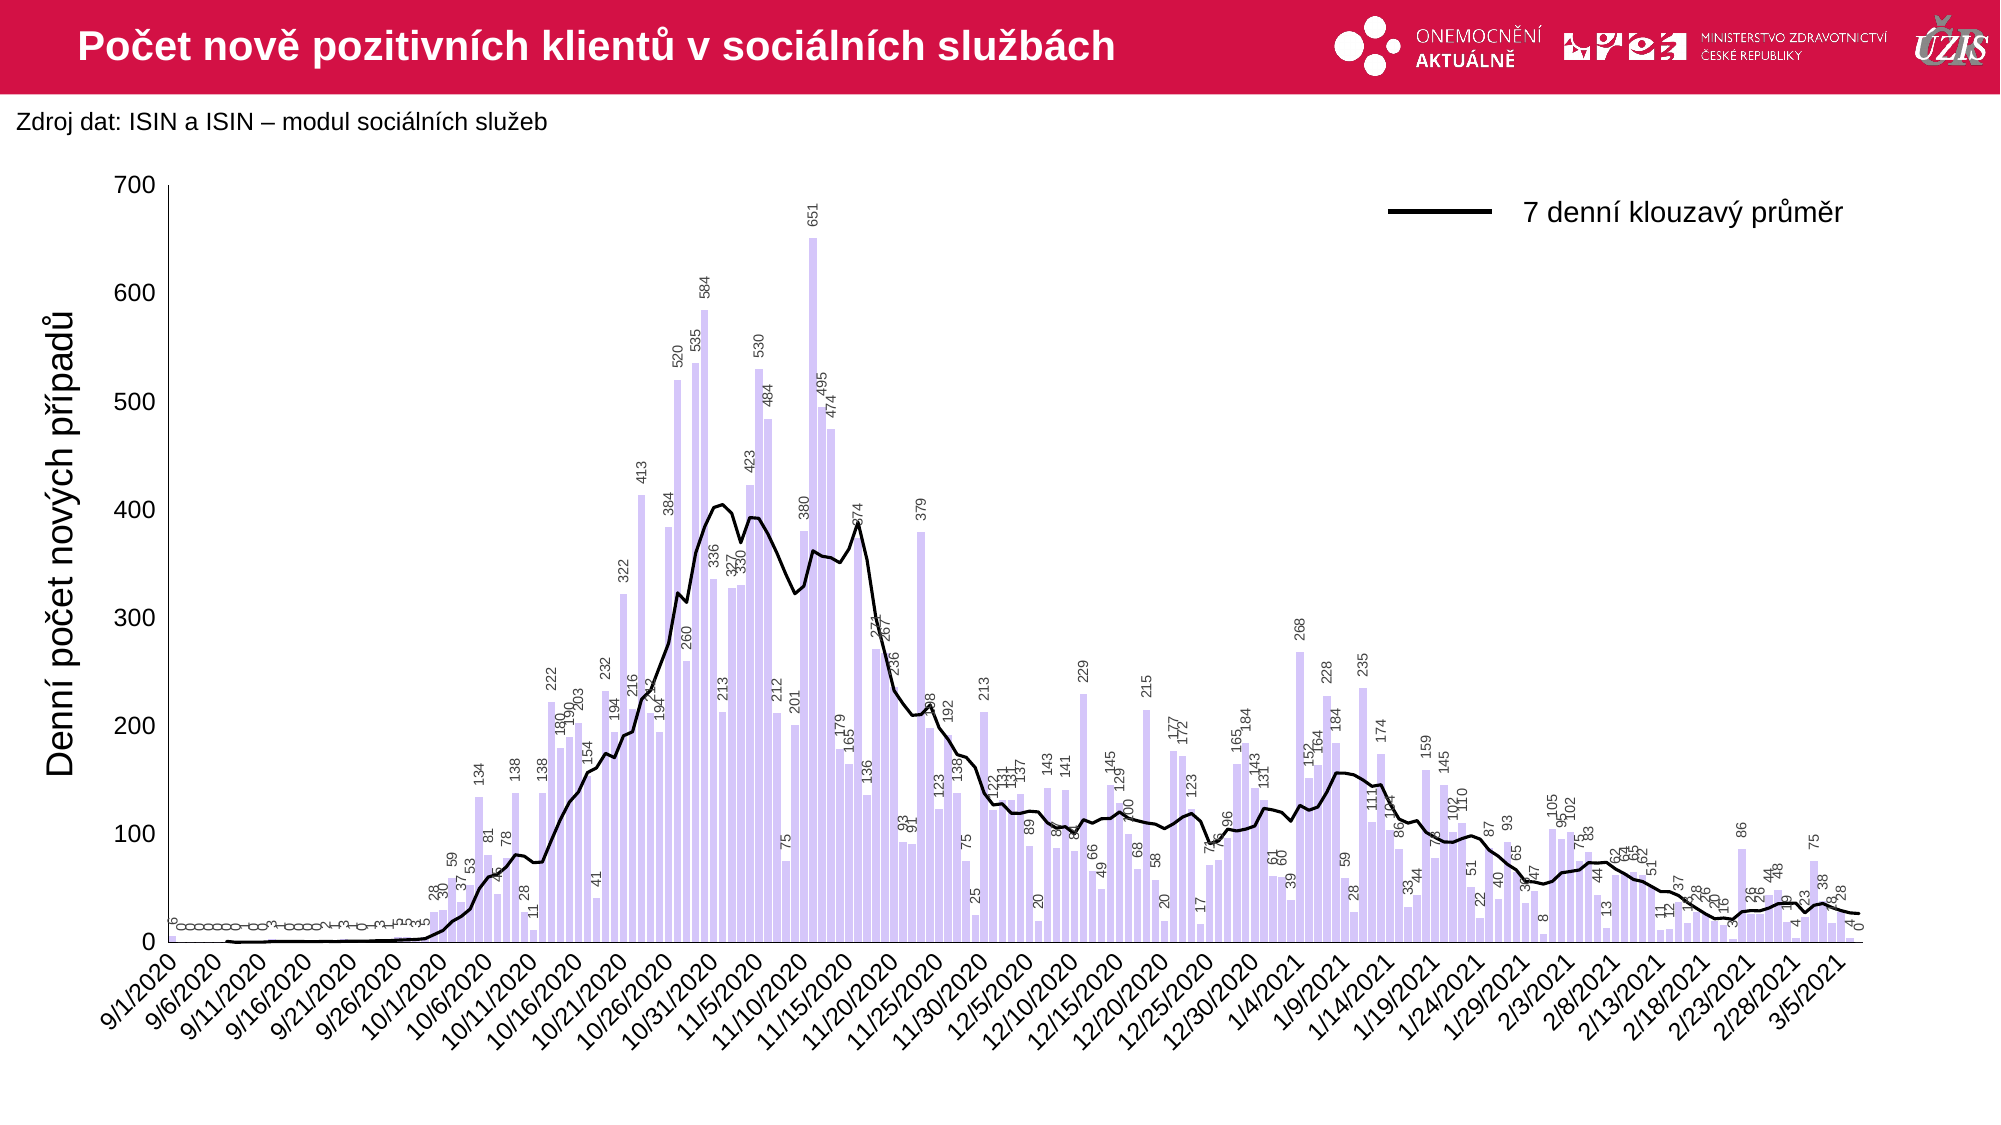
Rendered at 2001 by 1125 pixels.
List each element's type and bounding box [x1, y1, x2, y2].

picture [1334, 16, 1542, 76]
chart [57, 153, 1901, 1074]
picture [1915, 15, 1989, 66]
text_box [1, 98, 564, 143]
text_box [27, 295, 57, 794]
picture [1563, 31, 1888, 60]
title [62, 0, 1265, 95]
